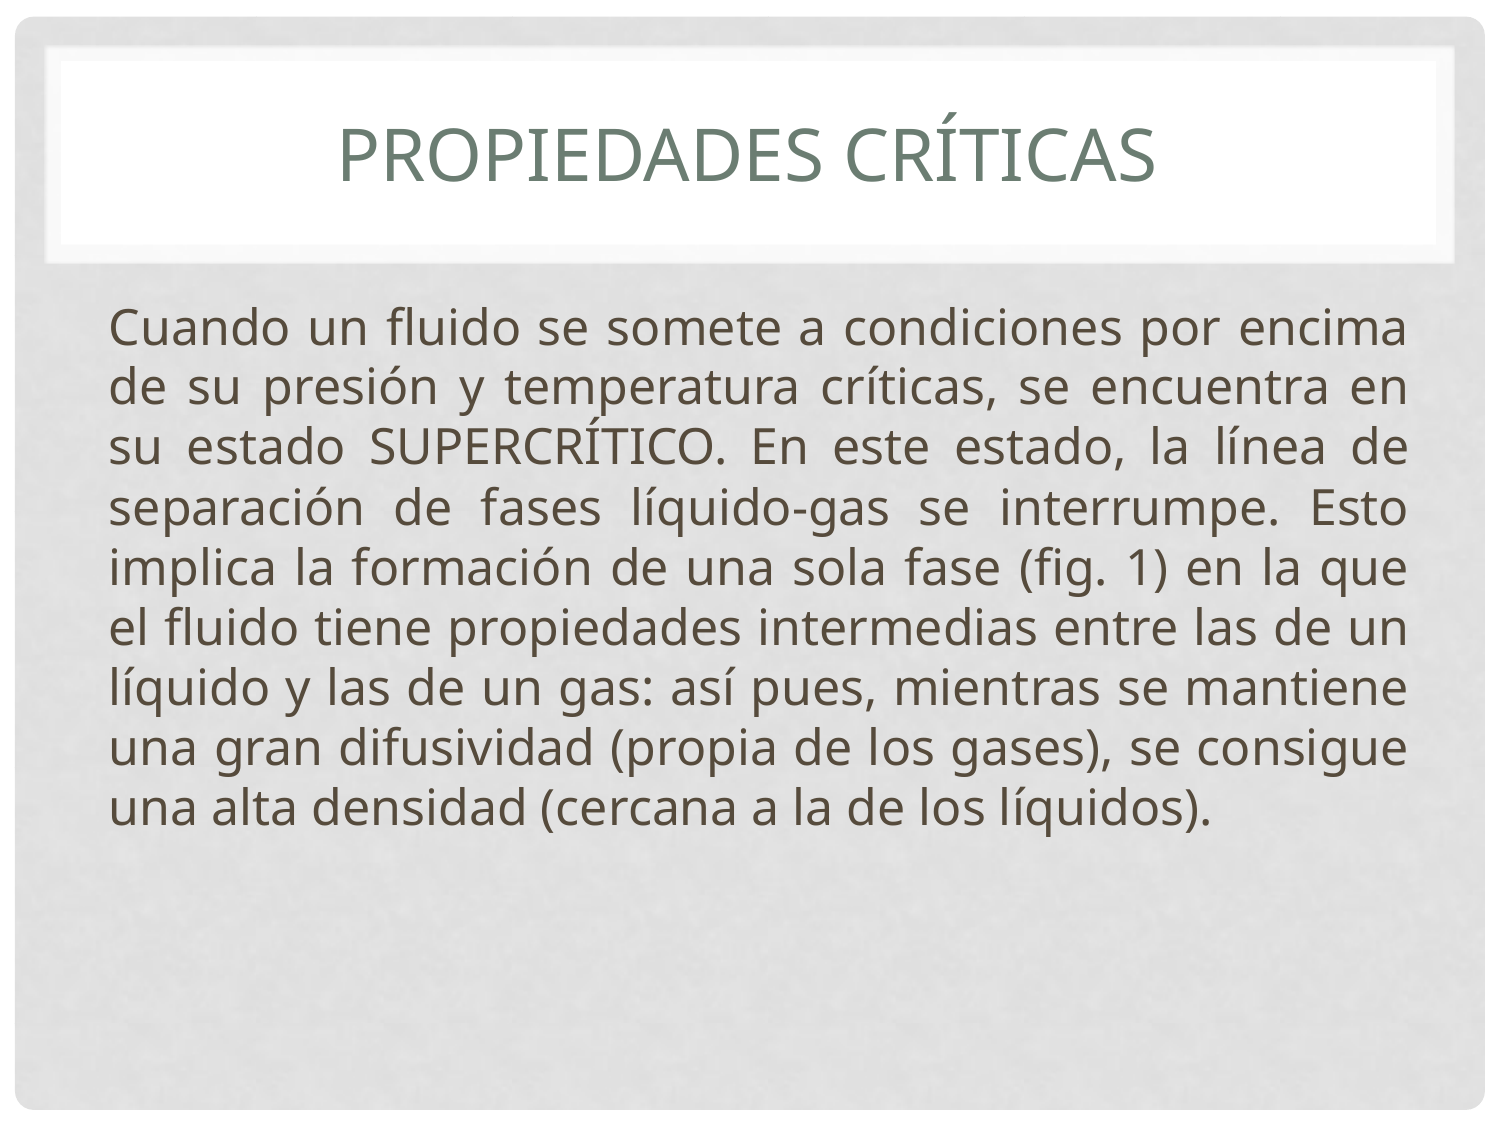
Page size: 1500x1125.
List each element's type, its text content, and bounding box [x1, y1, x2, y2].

title Propiedades crÍticas [69, 66, 1425, 238]
list Cuando un fluido se somete a condiciones por encima de su presión y temperatura críticas, se encuentra en su estado SUPERCRÍTICO. En este estado, la línea de separación de fases líquido-gas se interrumpe. Esto implica la formación de una sola fase (fig. 1) en la que el fluido tiene propiedades intermedias entre las de un líquido y las de un gas: así pues, mientras se mantiene una gran difusividad (propia de los gases), se consigue una alta densidad (cercana a la de los líquidos). [75, 287, 1425, 1005]
